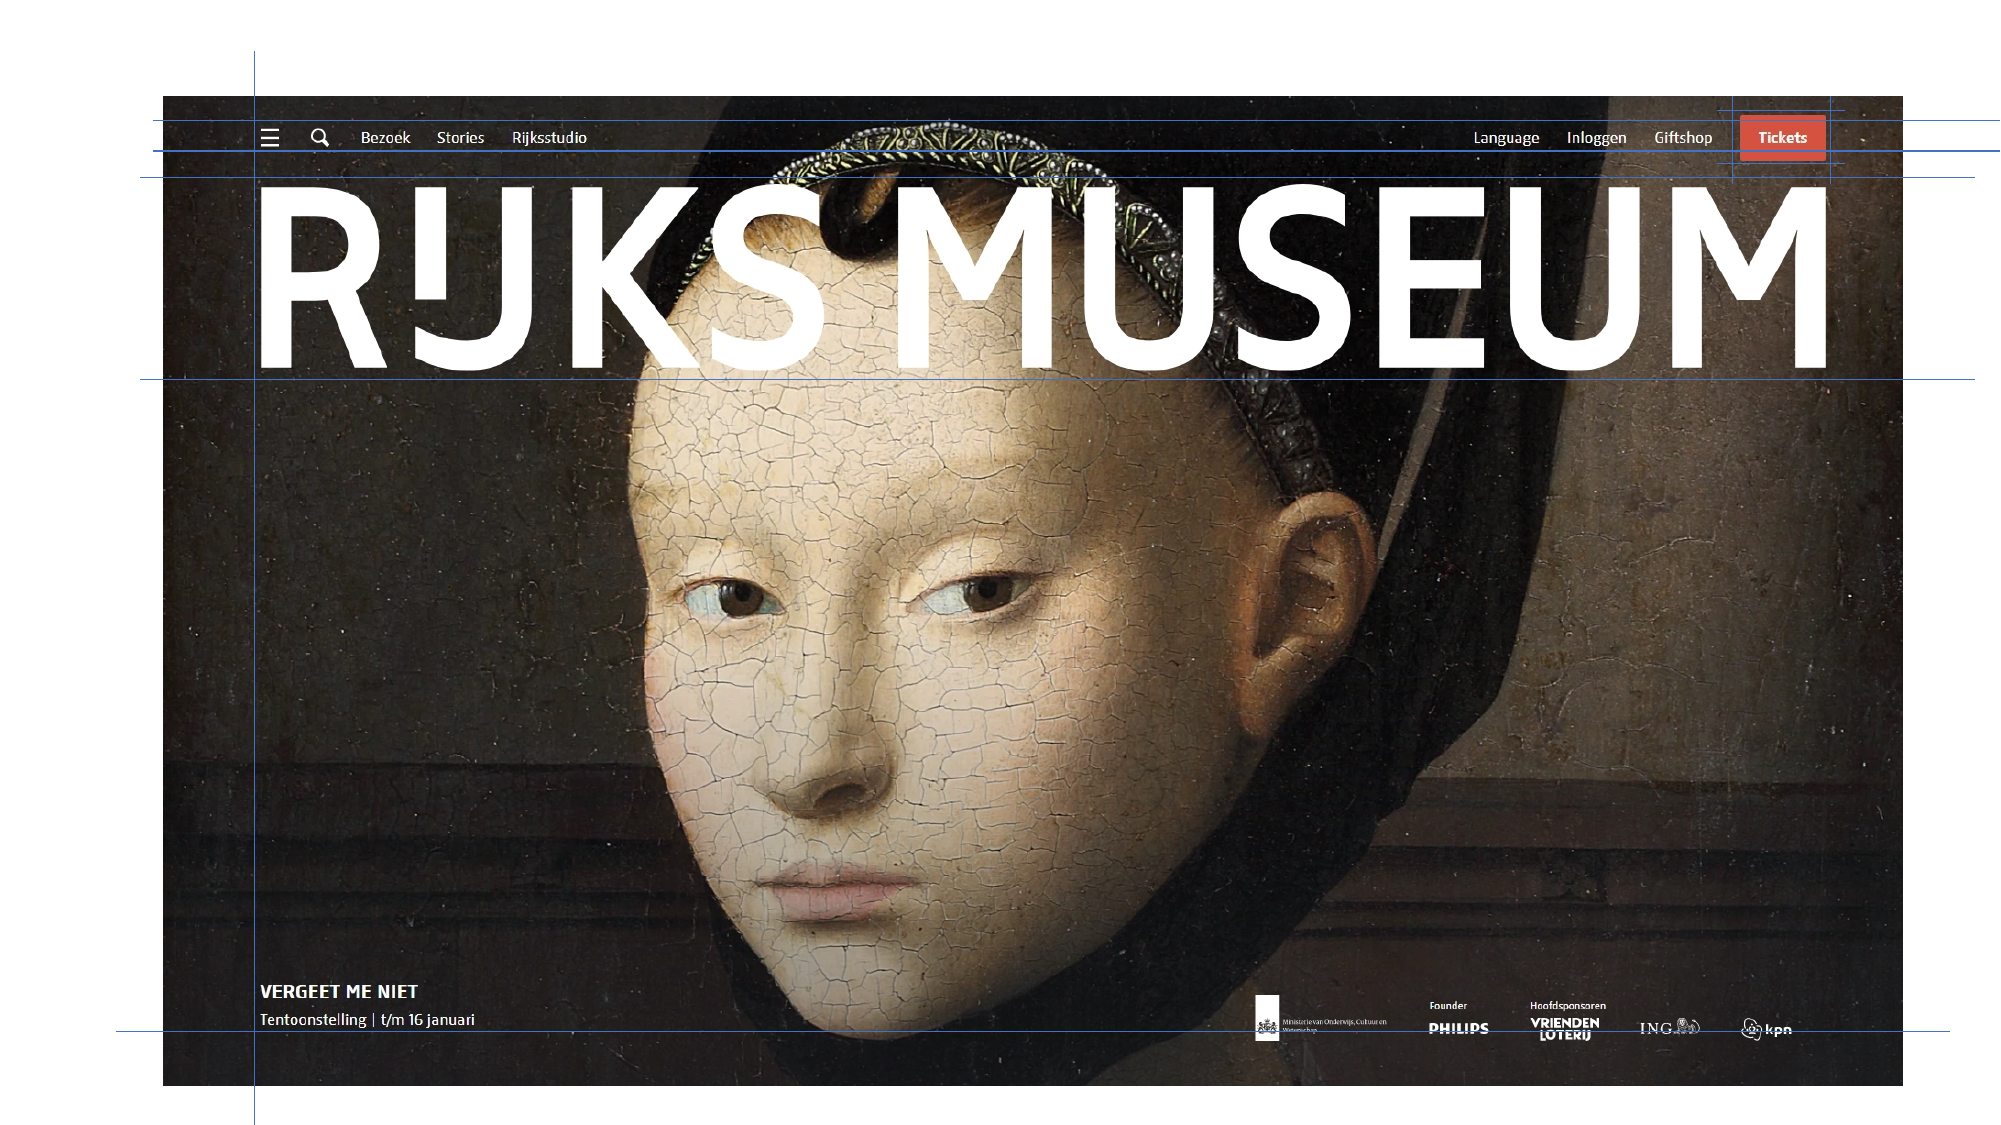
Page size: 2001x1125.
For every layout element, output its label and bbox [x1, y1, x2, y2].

picture [1831, 152, 1903, 177]
picture [1831, 121, 1903, 150]
picture [1831, 96, 1903, 120]
picture [255, 152, 1732, 177]
picture [1733, 165, 1830, 177]
picture [1733, 96, 1830, 110]
picture [163, 152, 254, 177]
picture [1733, 121, 1830, 150]
picture [163, 1032, 254, 1086]
picture [1733, 111, 1830, 120]
picture [255, 121, 1732, 150]
picture [1733, 152, 1830, 163]
picture [255, 96, 1732, 120]
picture [163, 96, 254, 120]
picture [255, 1032, 1903, 1086]
picture [255, 178, 1903, 379]
picture [163, 178, 254, 379]
picture [163, 380, 254, 1031]
picture [255, 380, 1903, 1031]
picture [163, 121, 254, 150]
